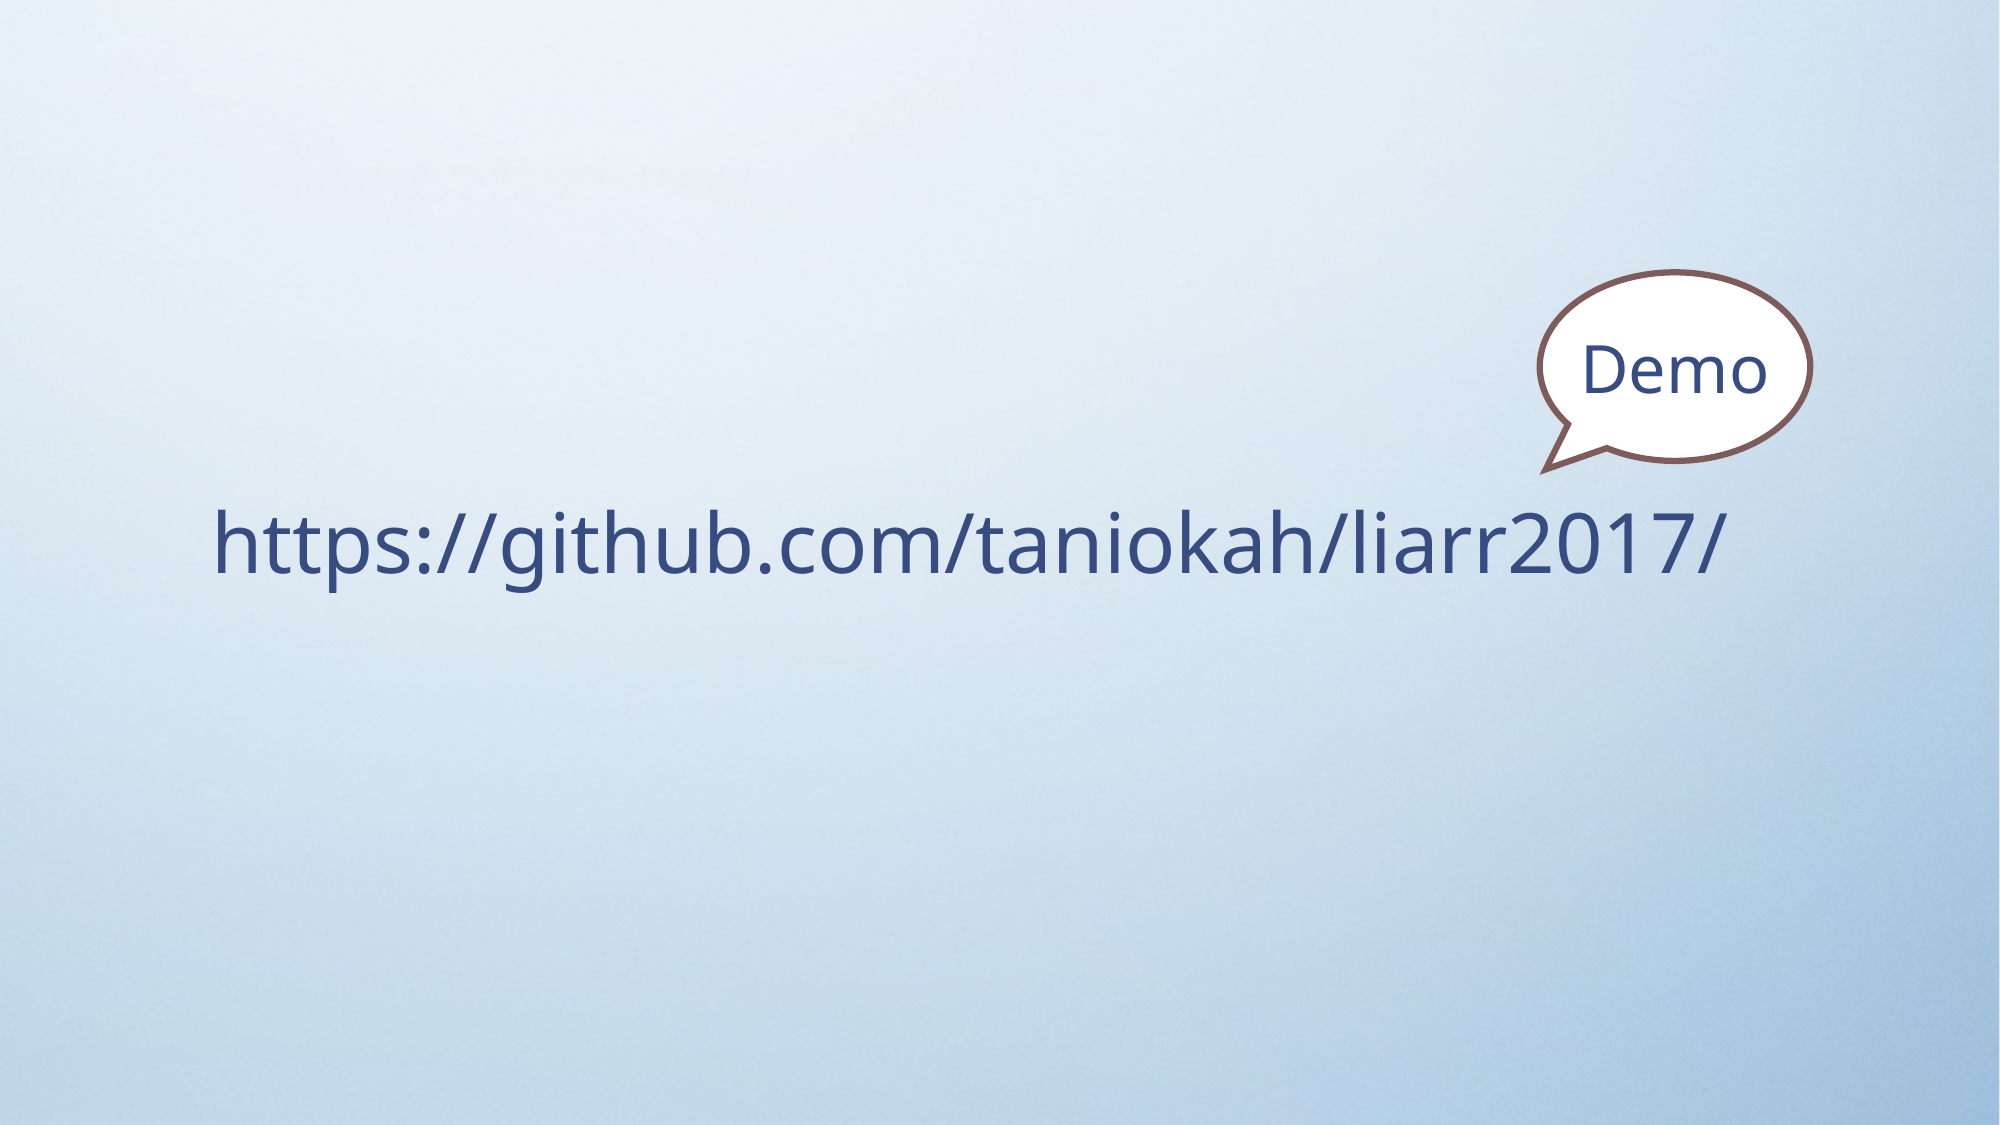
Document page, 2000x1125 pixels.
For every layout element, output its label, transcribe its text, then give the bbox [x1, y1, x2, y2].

picture [0, 0, 2000, 1125]
text_box Demo [1538, 271, 1812, 472]
text_box https://github.com/taniokah/liarr2017/ [196, 482, 1745, 598]
